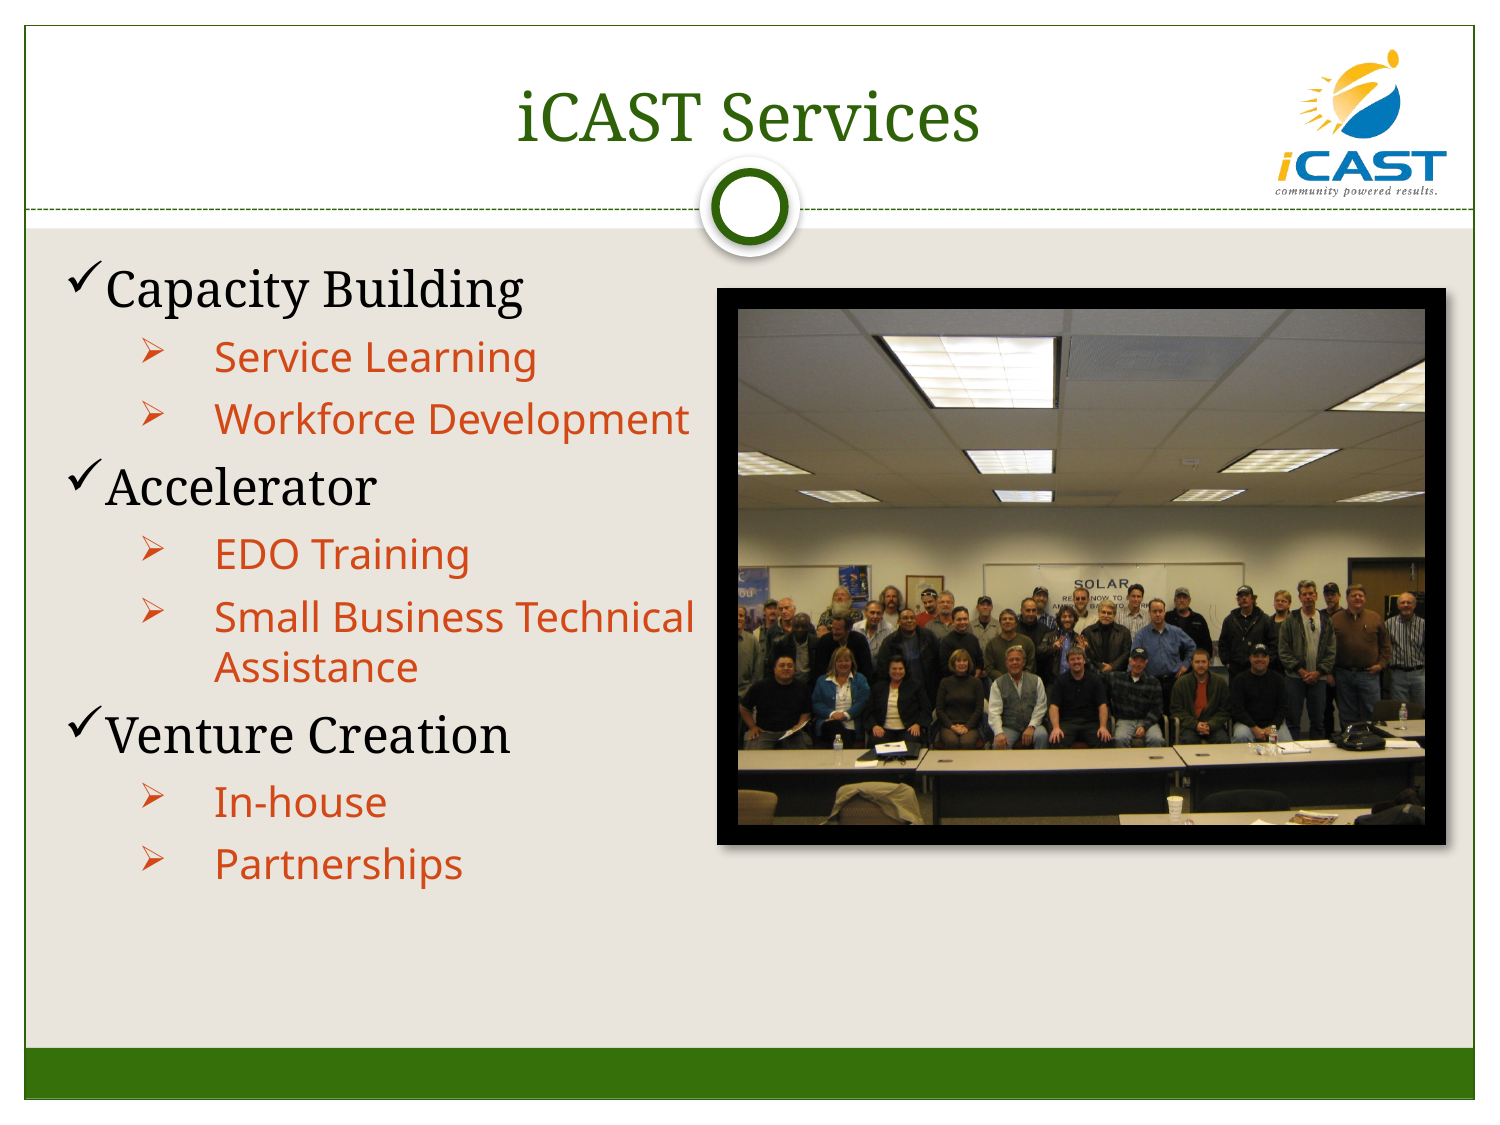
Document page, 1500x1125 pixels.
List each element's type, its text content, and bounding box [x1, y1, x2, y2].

text_box iCAST Services [52, 37, 1448, 162]
list Capacity Building Service Learning Workforce Development Accelerator EDO Training Small Business Technical Assistance Venture Creation In-house Partnerships [49, 250, 1445, 1038]
text_box [10, 0, 178, 92]
picture [1274, 49, 1449, 201]
picture [737, 308, 1426, 825]
